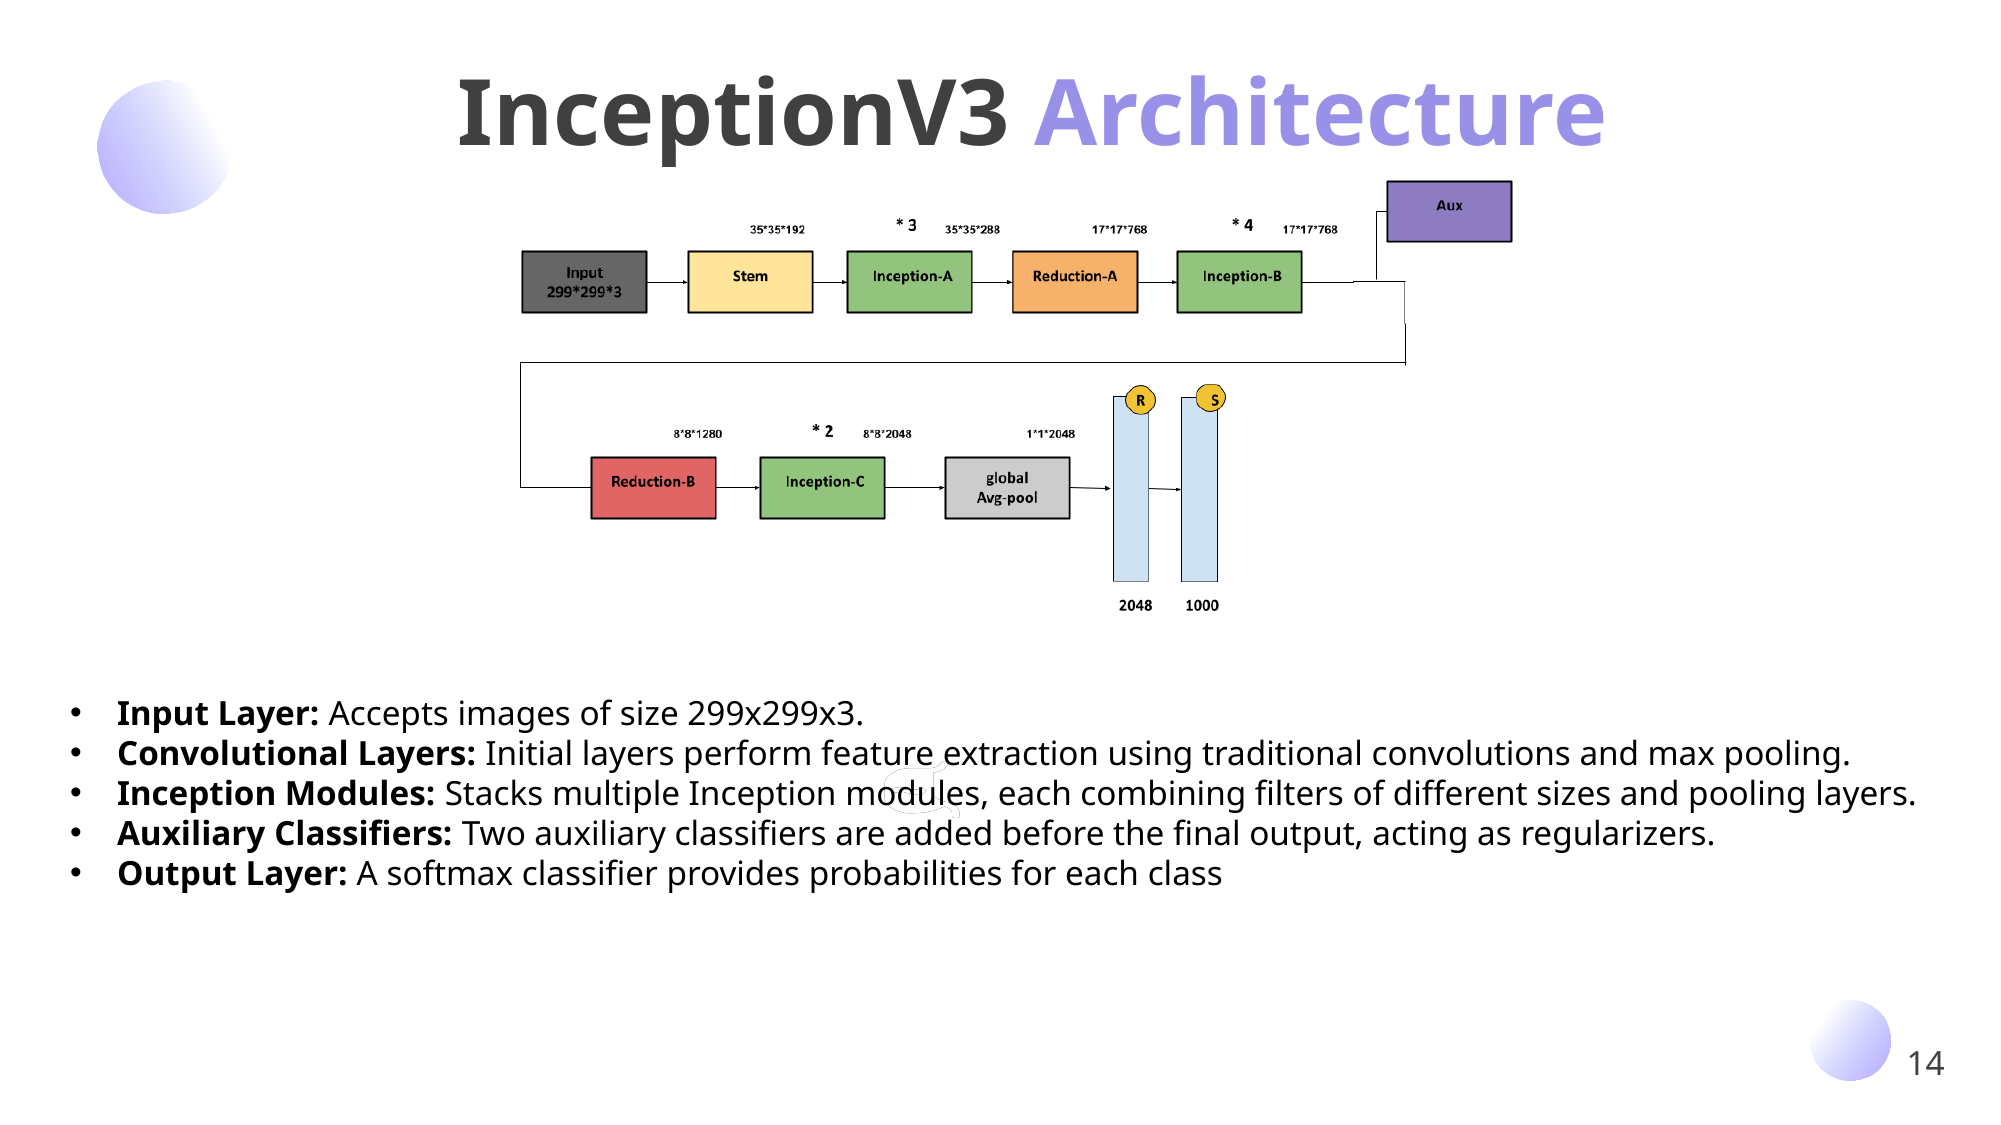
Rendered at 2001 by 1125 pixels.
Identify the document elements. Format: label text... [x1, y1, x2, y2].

text_box InceptionV3 Architecture [414, 46, 1652, 172]
picture [467, 172, 1533, 635]
text_box Input Layer: Accepts images of size 299x299x3. Convolutional Layers: Initial layers perform feature extraction using traditional convolutions and max pooling. Inception Modules: Stacks multiple Inception modules, each combining filters of different sizes and pooling layers. Auxiliary Classifiers: Two auxiliary classifiers are added before the final output, acting as regularizers. Output Layer: A softmax classifier provides probabilities for each class [55, 684, 1976, 900]
text_box [97, 80, 232, 214]
picture [877, 761, 967, 818]
text_box [1809, 999, 1891, 1081]
